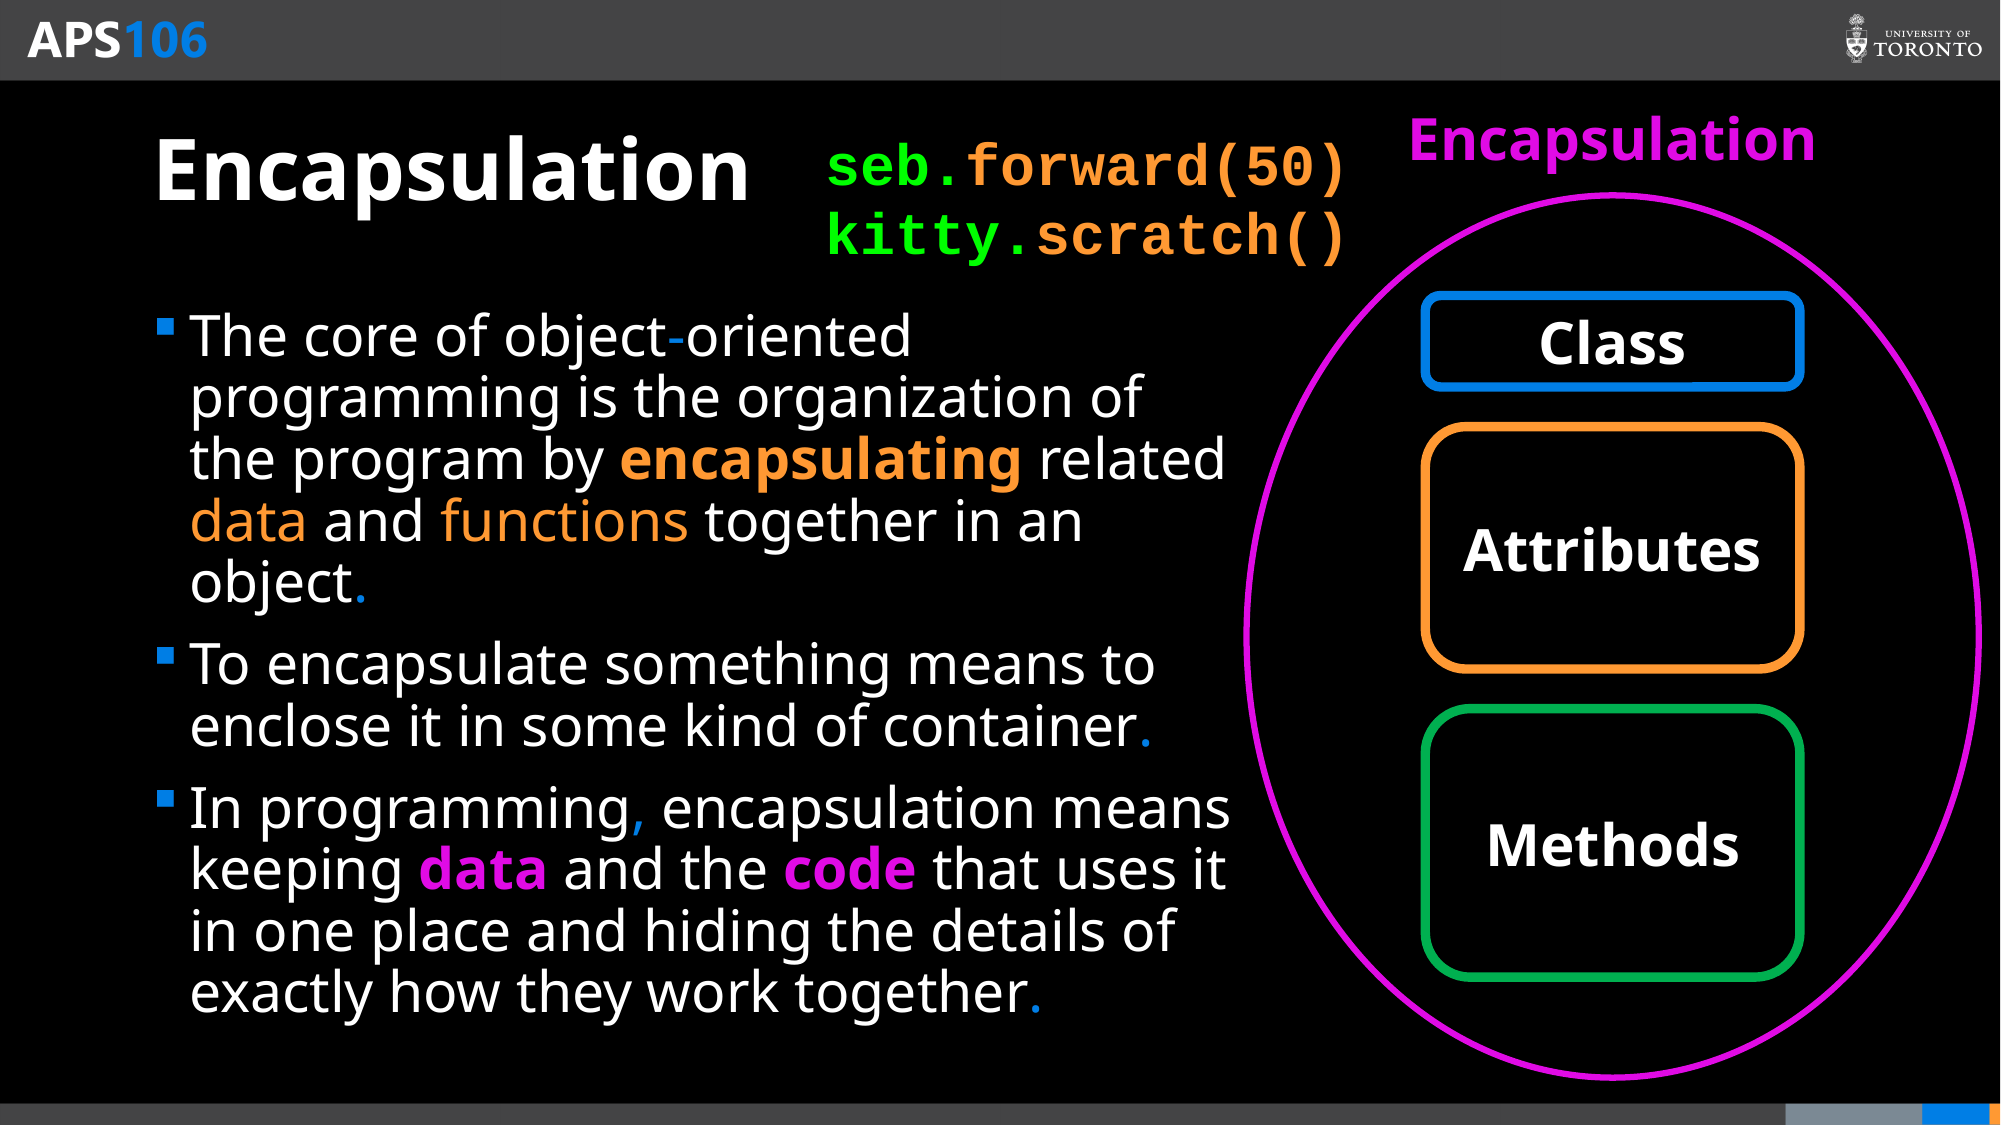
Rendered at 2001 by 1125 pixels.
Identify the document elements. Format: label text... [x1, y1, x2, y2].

title Encapsulation [1543, 119, 1863, 227]
text_box [1245, 194, 1980, 1079]
picture [0, 0, 2001, 1125]
text_box seb.forward(50) kitty.scratch() [810, 119, 1543, 344]
text_box Encapsulation [1392, 94, 1833, 180]
list The core of object-oriented programming is the organization of the program by encapsulating related data and functions together in an object. To encapsulate something means to enclose it in some kind of container. In programming, encapsulation means keeping data and the code that uses it in one place and hiding the details of exactly how they work together. [137, 299, 1252, 1093]
title Encapsulation [137, 119, 810, 227]
